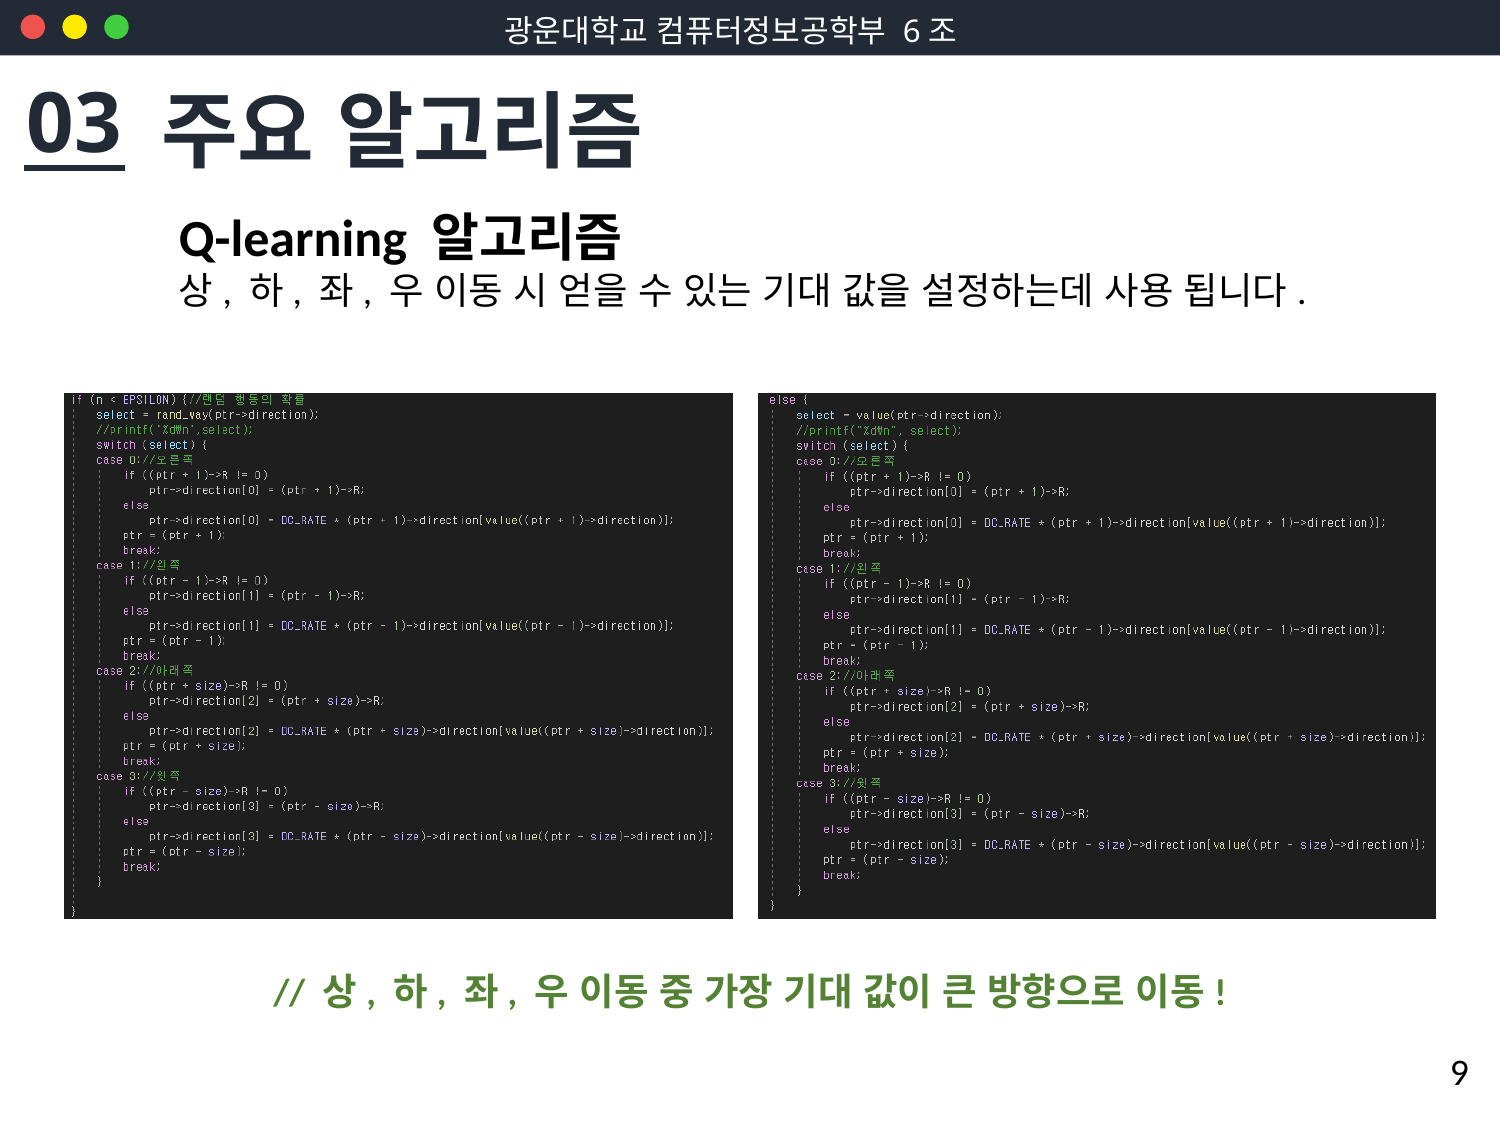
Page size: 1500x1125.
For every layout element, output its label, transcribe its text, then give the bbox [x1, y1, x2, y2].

text_box 주요 알고리즘 [146, 70, 797, 186]
text_box Q-learning 알고리즘 상, 하, 좌, 우 이동 시 얻을 수 있는 기대 값을 설정하는데 사용 됩니다. [164, 196, 1336, 319]
text_box // 상, 하, 좌, 우 이동 중 가장 기대 값이 큰 방향으로 이동! [164, 960, 1336, 1021]
picture [758, 393, 1436, 919]
text_box 03 [11, 62, 166, 177]
slide_number 9 [1435, 1040, 1500, 1101]
picture [64, 393, 733, 919]
